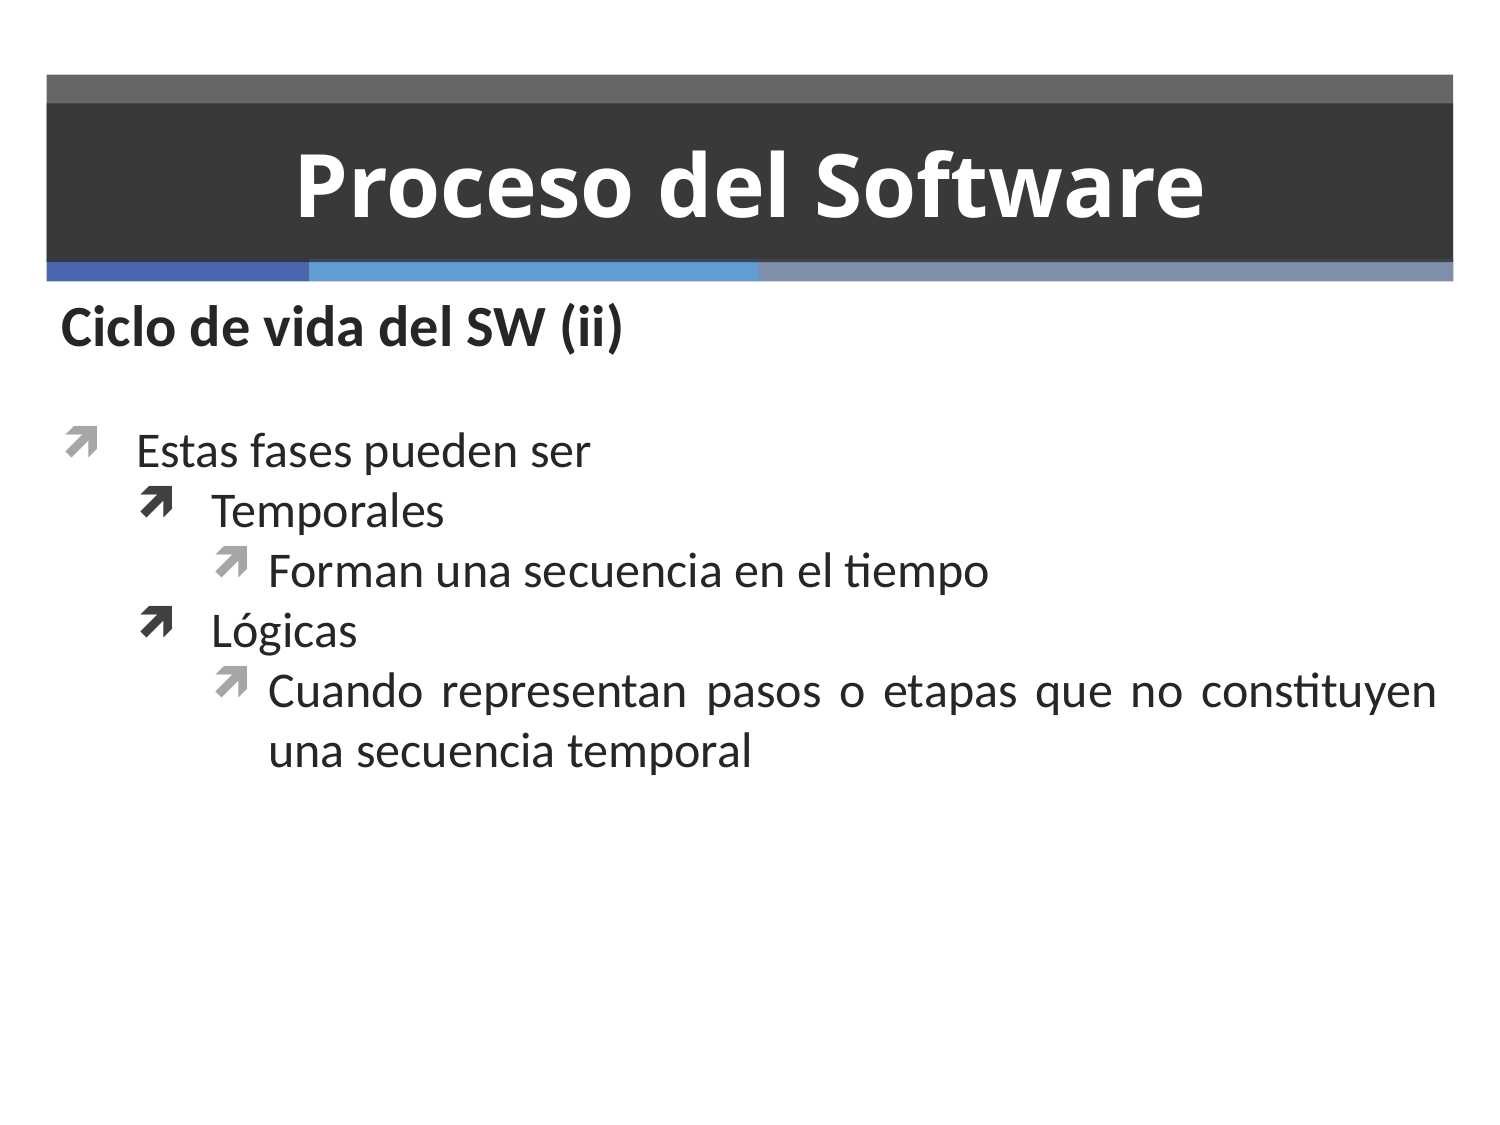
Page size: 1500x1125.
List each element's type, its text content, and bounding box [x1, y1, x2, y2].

title Proceso del Software [46, 103, 1454, 263]
list Ciclo de vida del SW (ii) Estas fases pueden ser Temporales Forman una secuencia en el tiempo Lógicas Cuando representan pasos o etapas que no constituyen una secuencia temporal [46, 280, 1454, 936]
